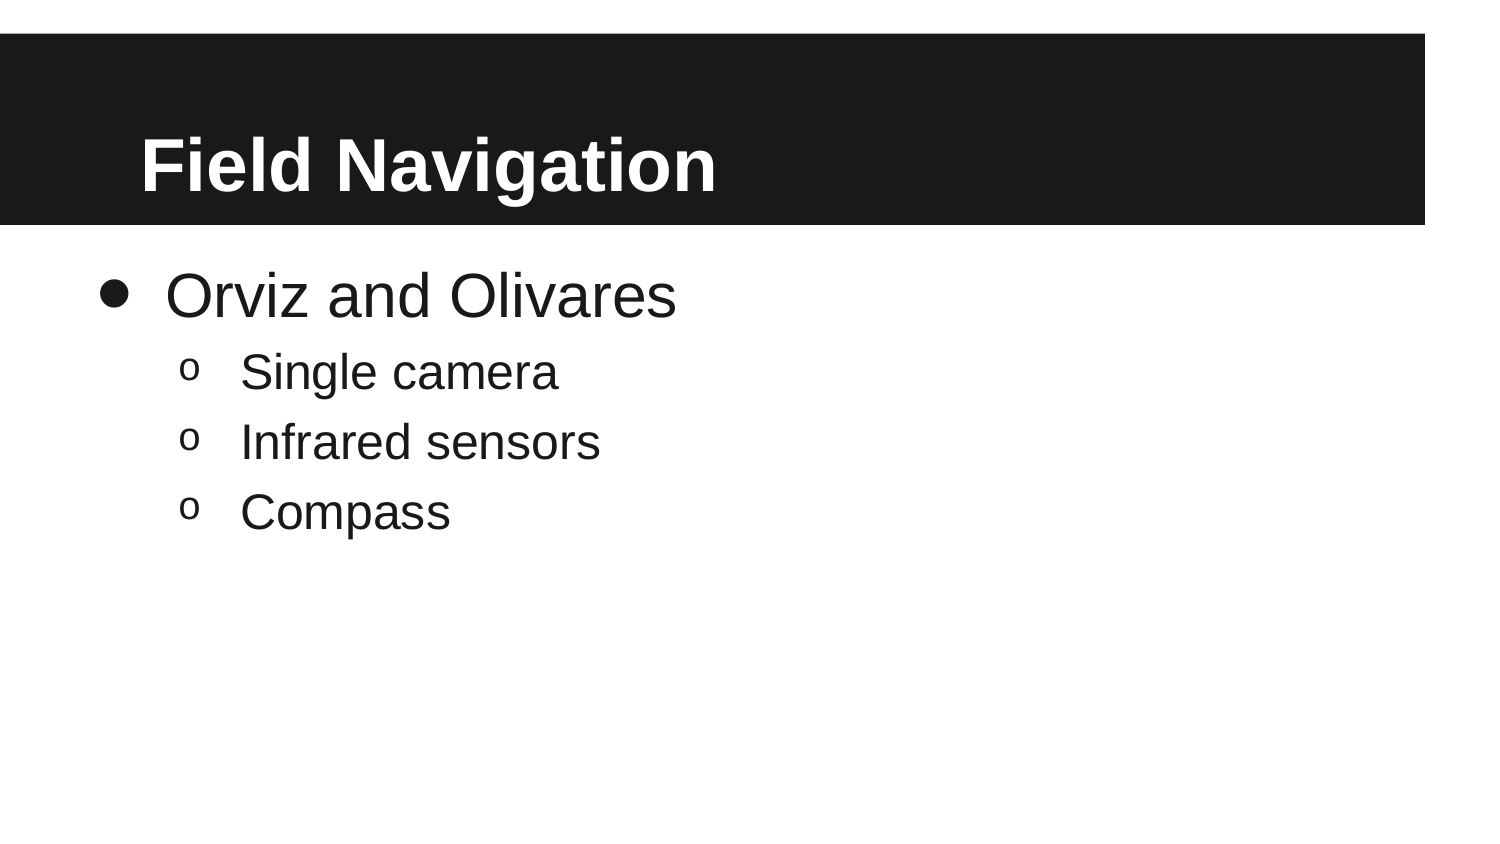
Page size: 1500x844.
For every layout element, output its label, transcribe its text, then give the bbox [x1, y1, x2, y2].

list Orviz and Olivares Single camera Infrared sensors Compass [75, 239, 1425, 808]
title Field Navigation [75, 33, 1425, 221]
